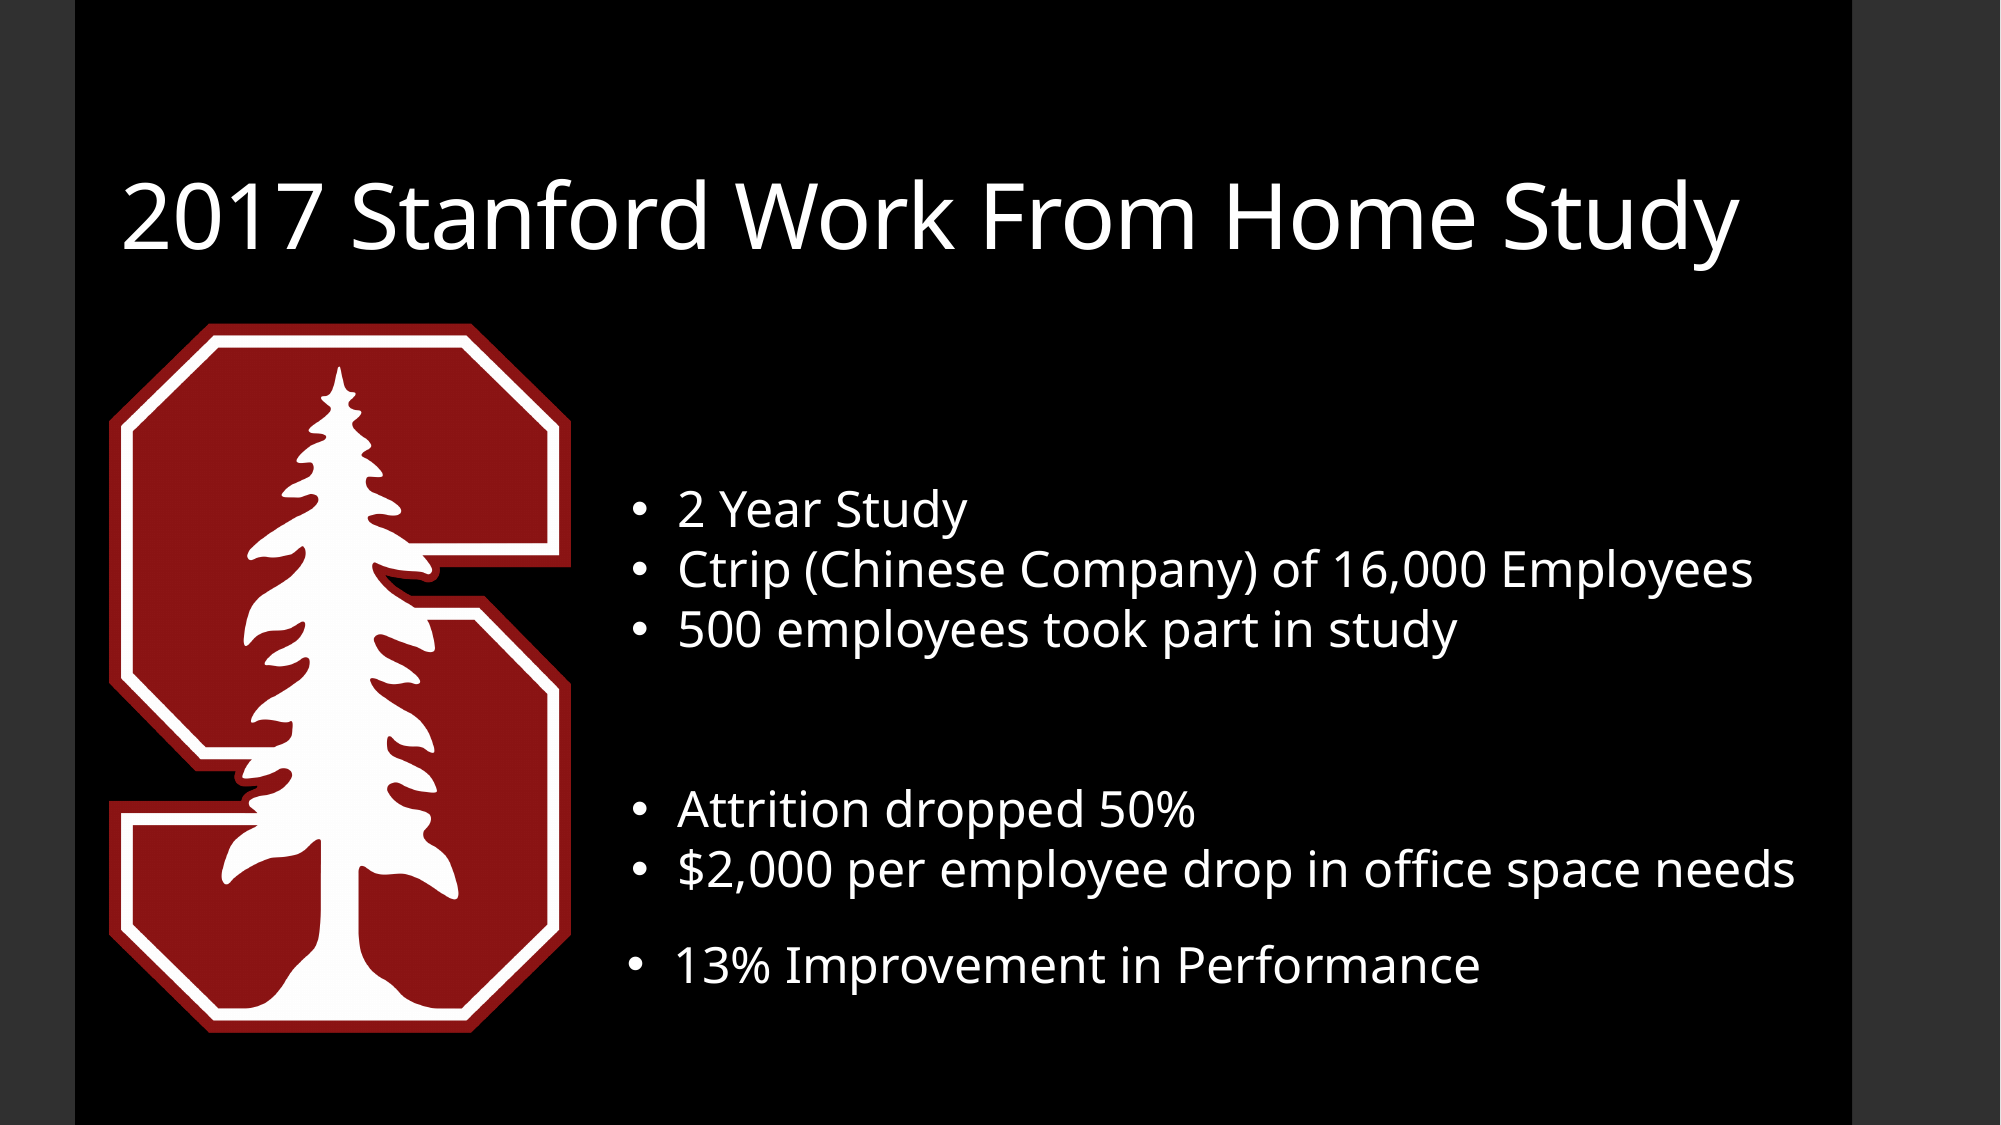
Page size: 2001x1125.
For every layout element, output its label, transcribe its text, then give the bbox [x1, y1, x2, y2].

text_box [1851, 0, 2000, 1125]
text_box 13% Improvement in Performance [612, 926, 1497, 1001]
title 2017 Stanford Work From Home Study [105, 60, 1797, 278]
text_box 2 Year Study Ctrip (Chinese Company) of 16,000 Employees 500 employees took part in study Attrition dropped 50% $2,000 per employee drop in office space needs [616, 470, 1845, 906]
text_box [0, 0, 76, 1125]
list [105, 320, 574, 1035]
